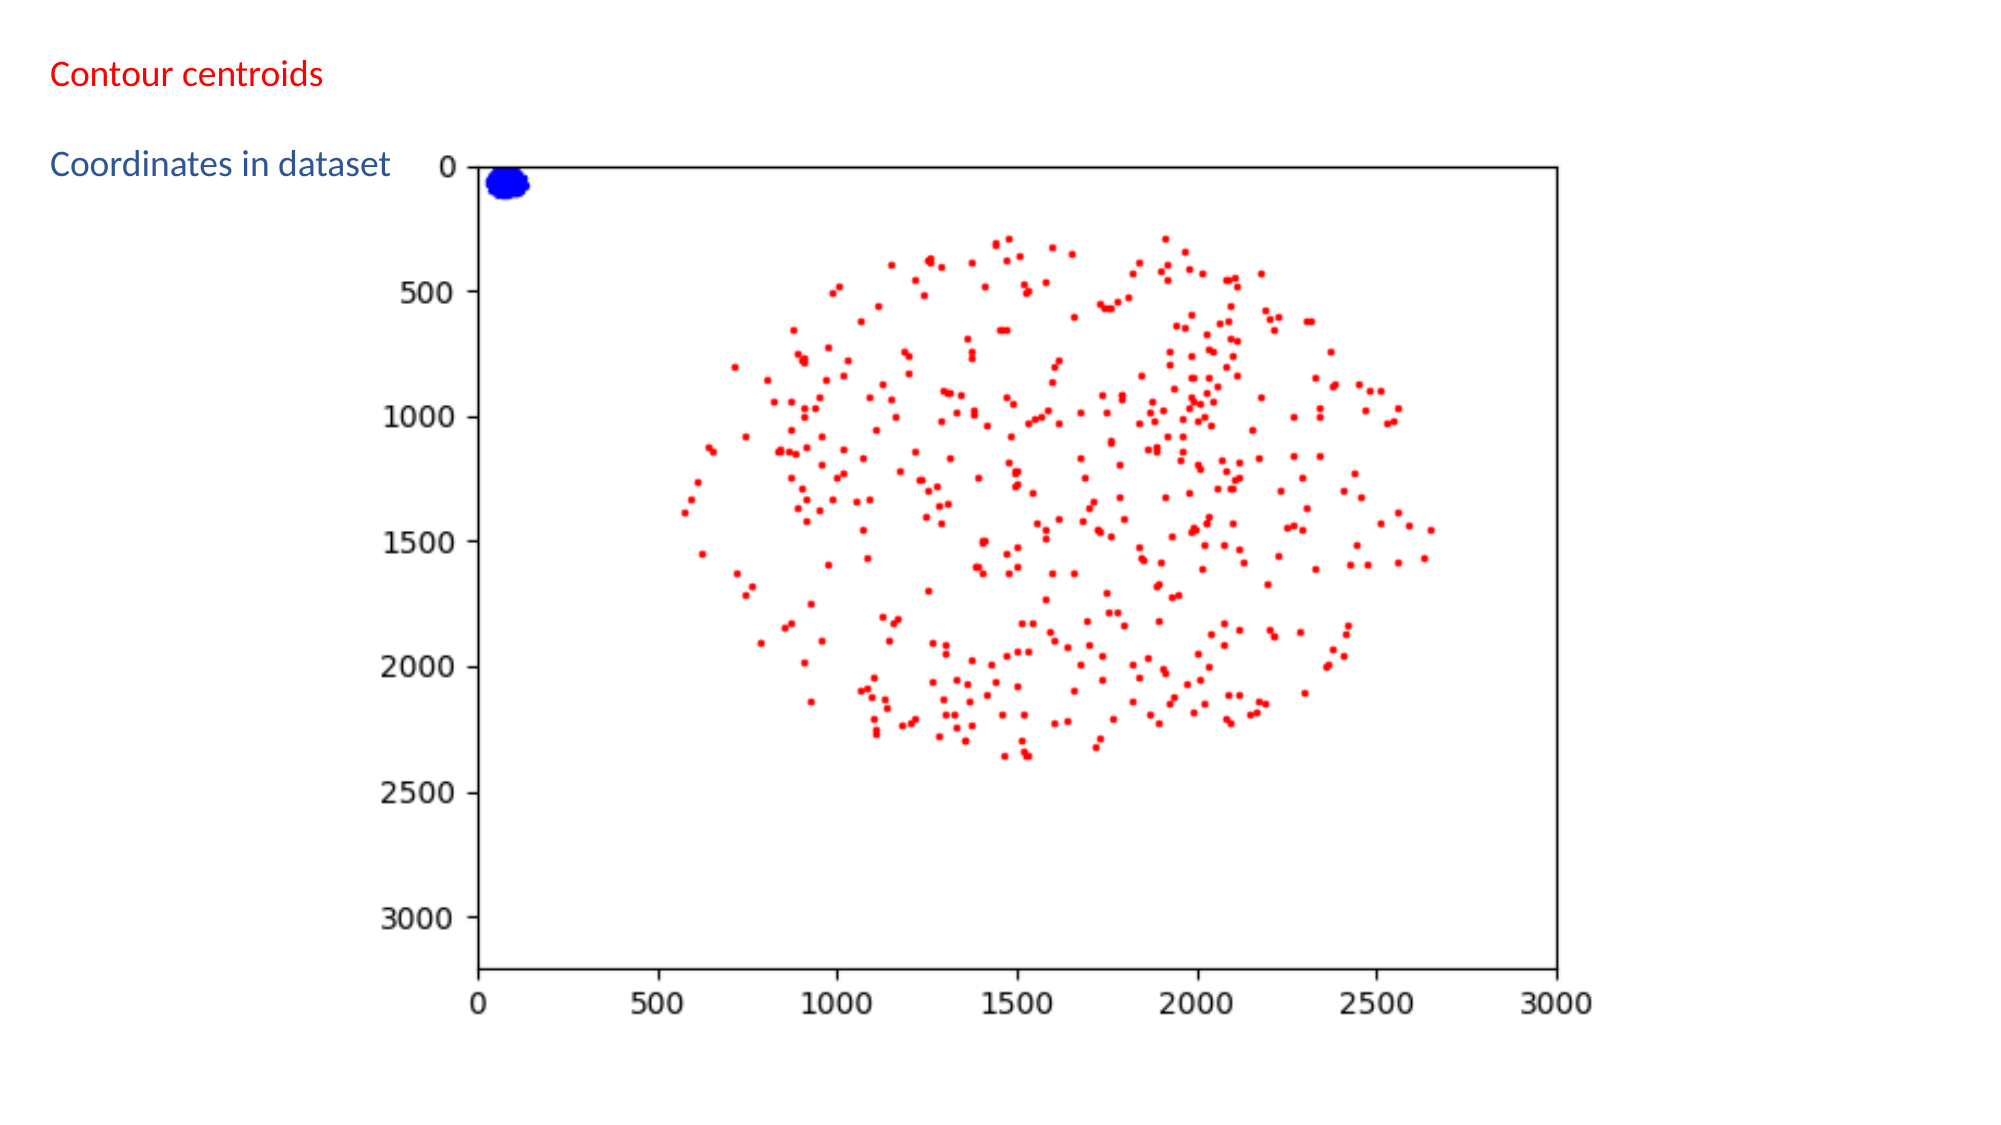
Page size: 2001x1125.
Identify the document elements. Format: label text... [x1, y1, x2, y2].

text_box Contour centroids Coordinates in dataset [35, 41, 304, 191]
picture [304, 41, 1696, 1084]
